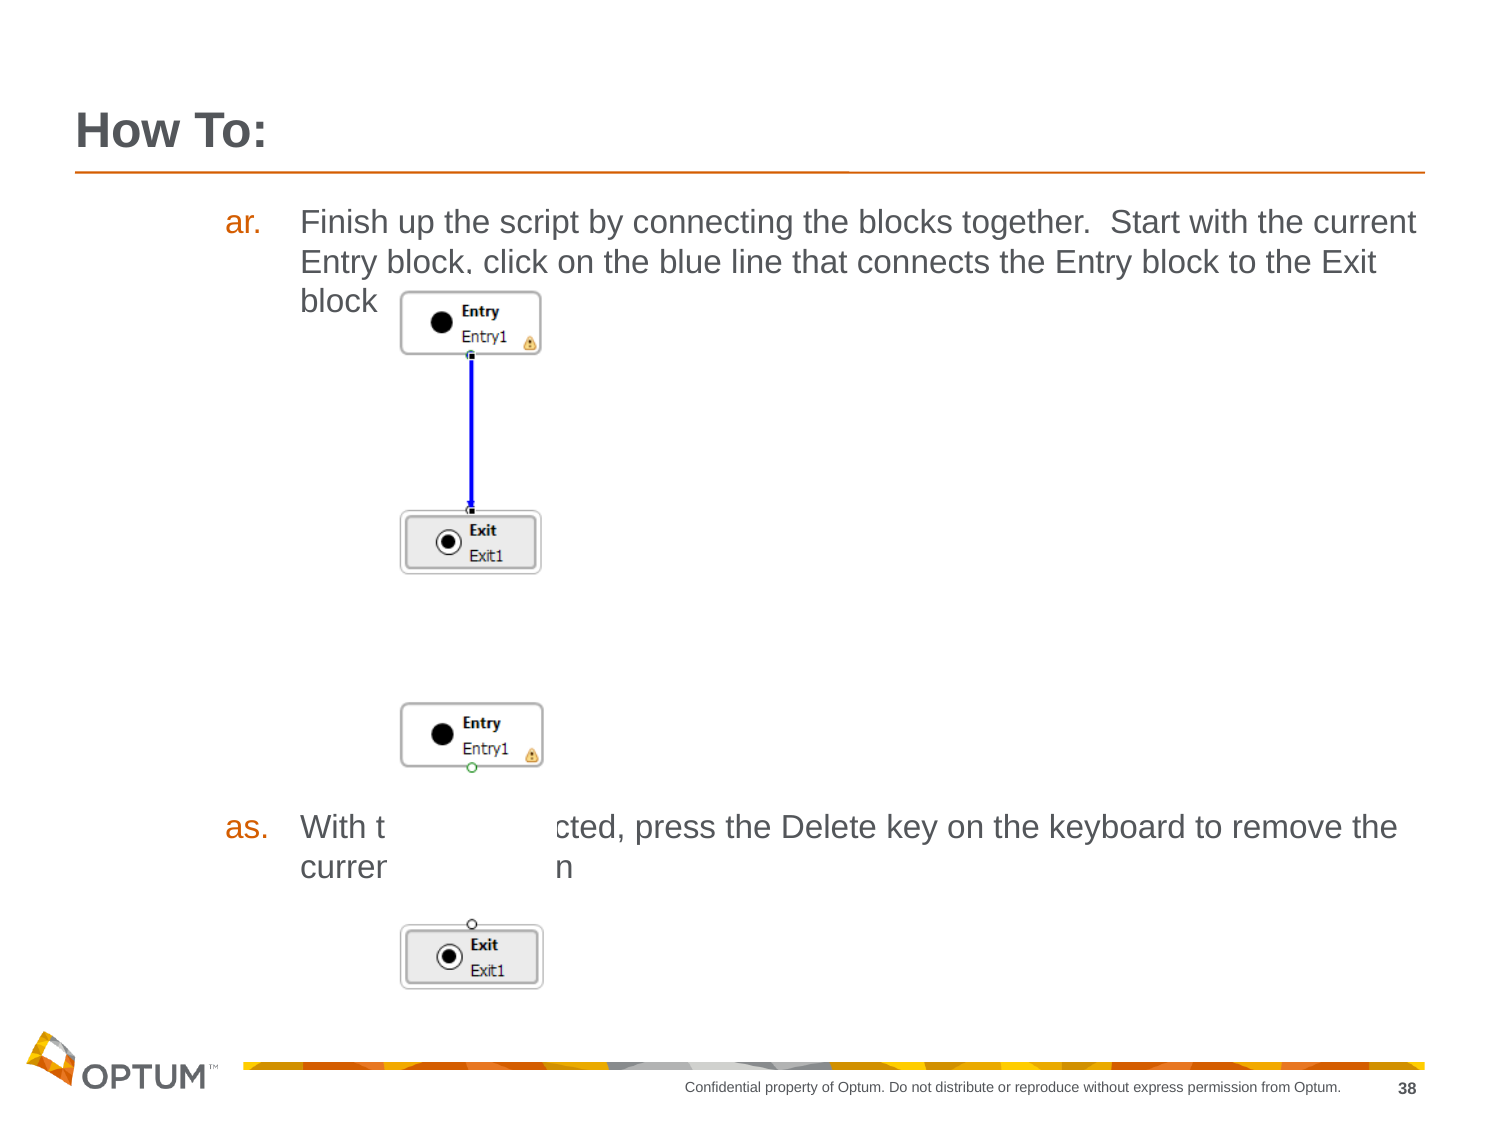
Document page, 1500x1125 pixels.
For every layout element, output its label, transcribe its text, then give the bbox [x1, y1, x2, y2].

picture [24, 1029, 220, 1091]
picture [386, 684, 558, 1001]
picture [386, 274, 557, 591]
list Finish up the script by connecting the blocks together. Start with the current Entry block, click on the blue line that connects the Entry block to the Exit block With the line selected, press the Delete key on the keyboard to remove the current connection [75, 200, 1425, 1040]
title How To: [75, 31, 1425, 158]
picture [243, 1062, 1425, 1070]
